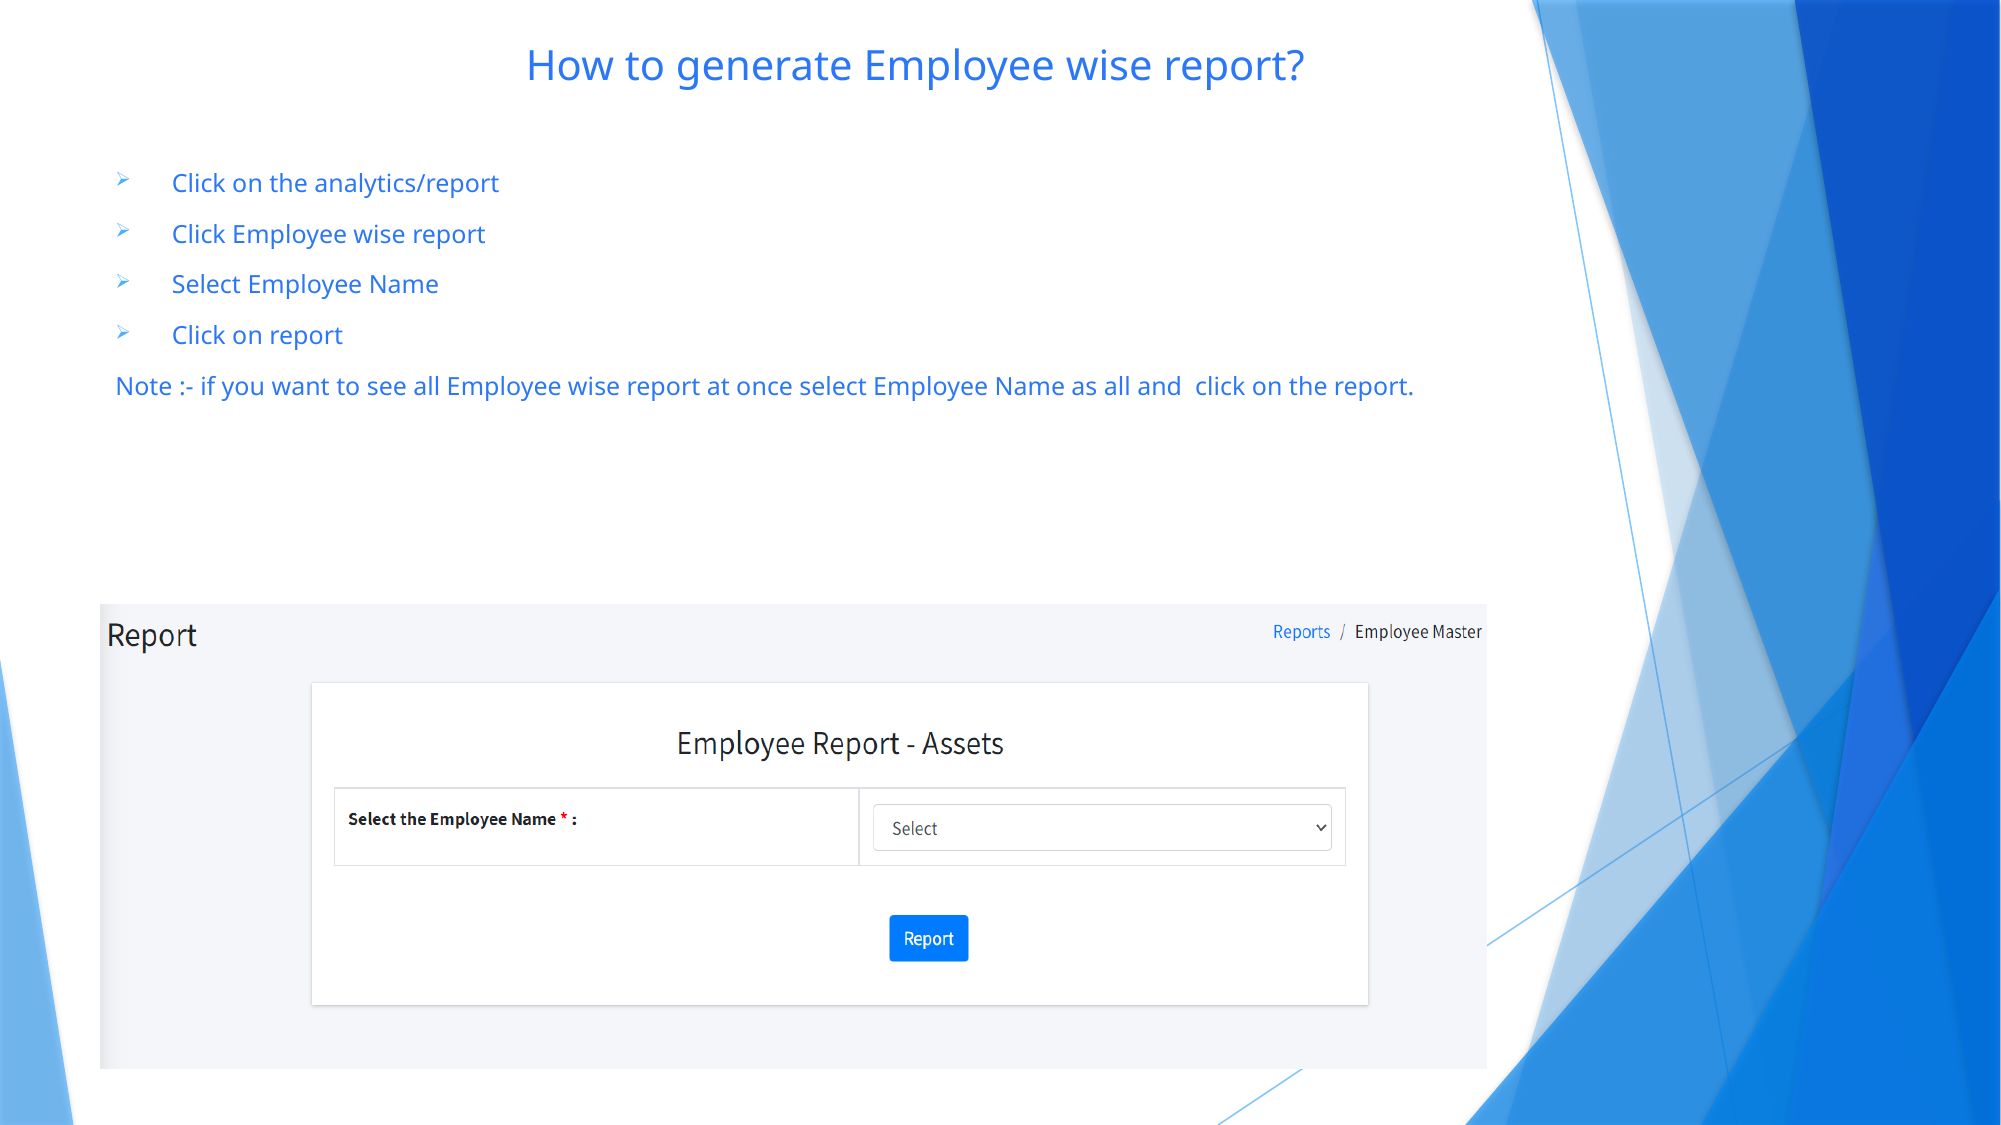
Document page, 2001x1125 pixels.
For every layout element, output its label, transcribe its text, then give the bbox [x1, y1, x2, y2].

title How to generate Employee wise report? [210, 30, 1621, 142]
list Click on the analytics/report Click Employee wise report Select Employee Name Click on report Note :- if you want to see all Employee wise report at once select Employee Name as all and click on the report. [100, 159, 1511, 521]
picture [99, 603, 1488, 1070]
